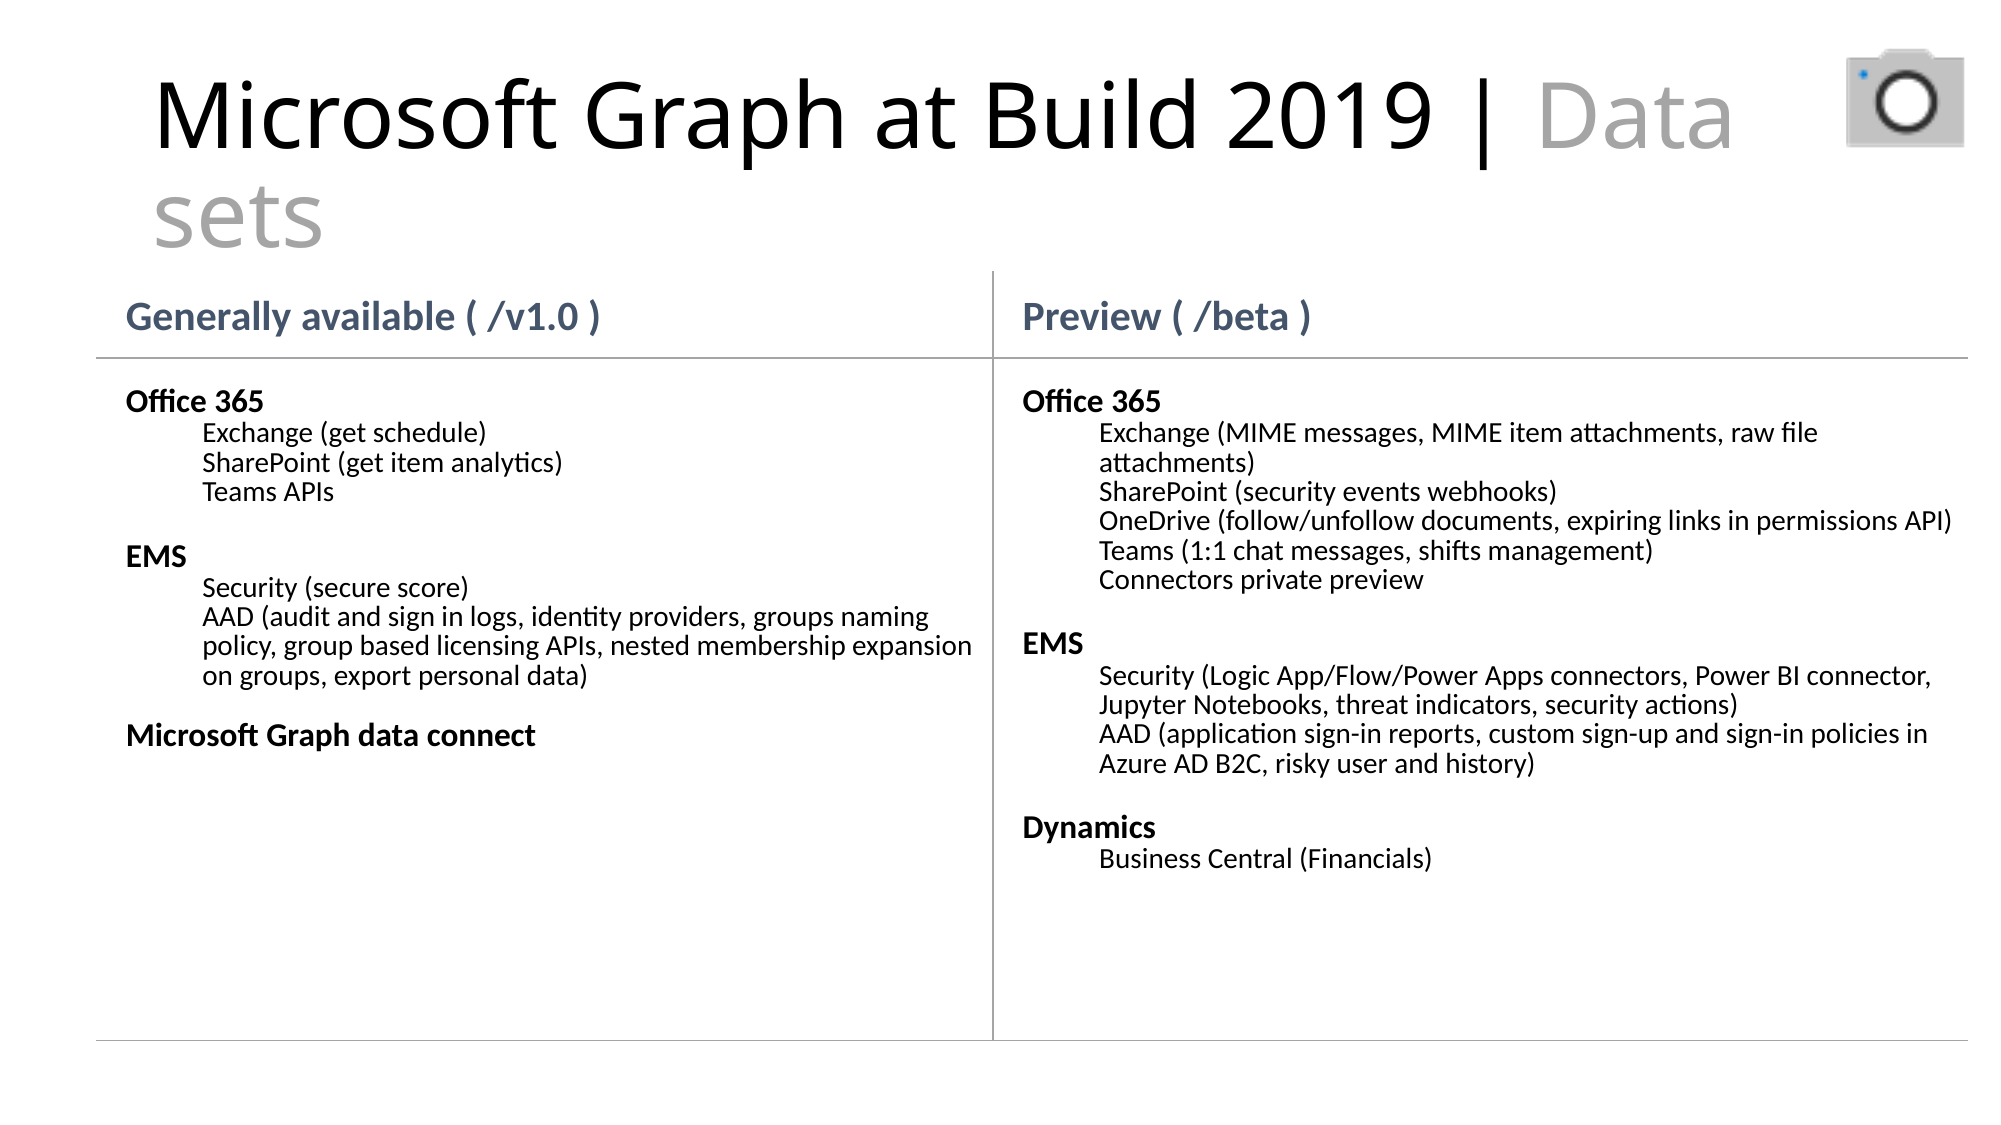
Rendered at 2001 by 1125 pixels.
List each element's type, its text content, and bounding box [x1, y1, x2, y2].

picture [1845, 36, 1965, 156]
table_header Generally available ( /v1.0 ) [96, 271, 992, 357]
table_header Preview ( /beta ) [994, 271, 1968, 357]
title Microsoft Graph at Build 2019 | Data sets [137, 59, 1863, 278]
table_cell Office 365 Exchange (get schedule) SharePoint (get item analytics) Teams APIs EMS Security (secure score) AAD (audit and sign in logs, identity providers, groups naming policy, group based licensing APIs, nested membership expansion on groups, export personal data) Microsoft Graph data connect [96, 359, 992, 1040]
table_cell Office 365 Exchange (MIME messages, MIME item attachments, raw file attachments) SharePoint (security events webhooks) OneDrive (follow/unfollow documents, expiring links in permissions API) Teams (1:1 chat messages, shifts management) Connectors private preview EMS Security (Logic App/Flow/Power Apps connectors, Power BI connector, Jupyter Notebooks, threat indicators, security actions) AAD (application sign-in reports, custom sign-up and sign-in policies in Azure AD B2C, risky user and history) Dynamics Business Central (Financials) [994, 359, 1968, 1040]
